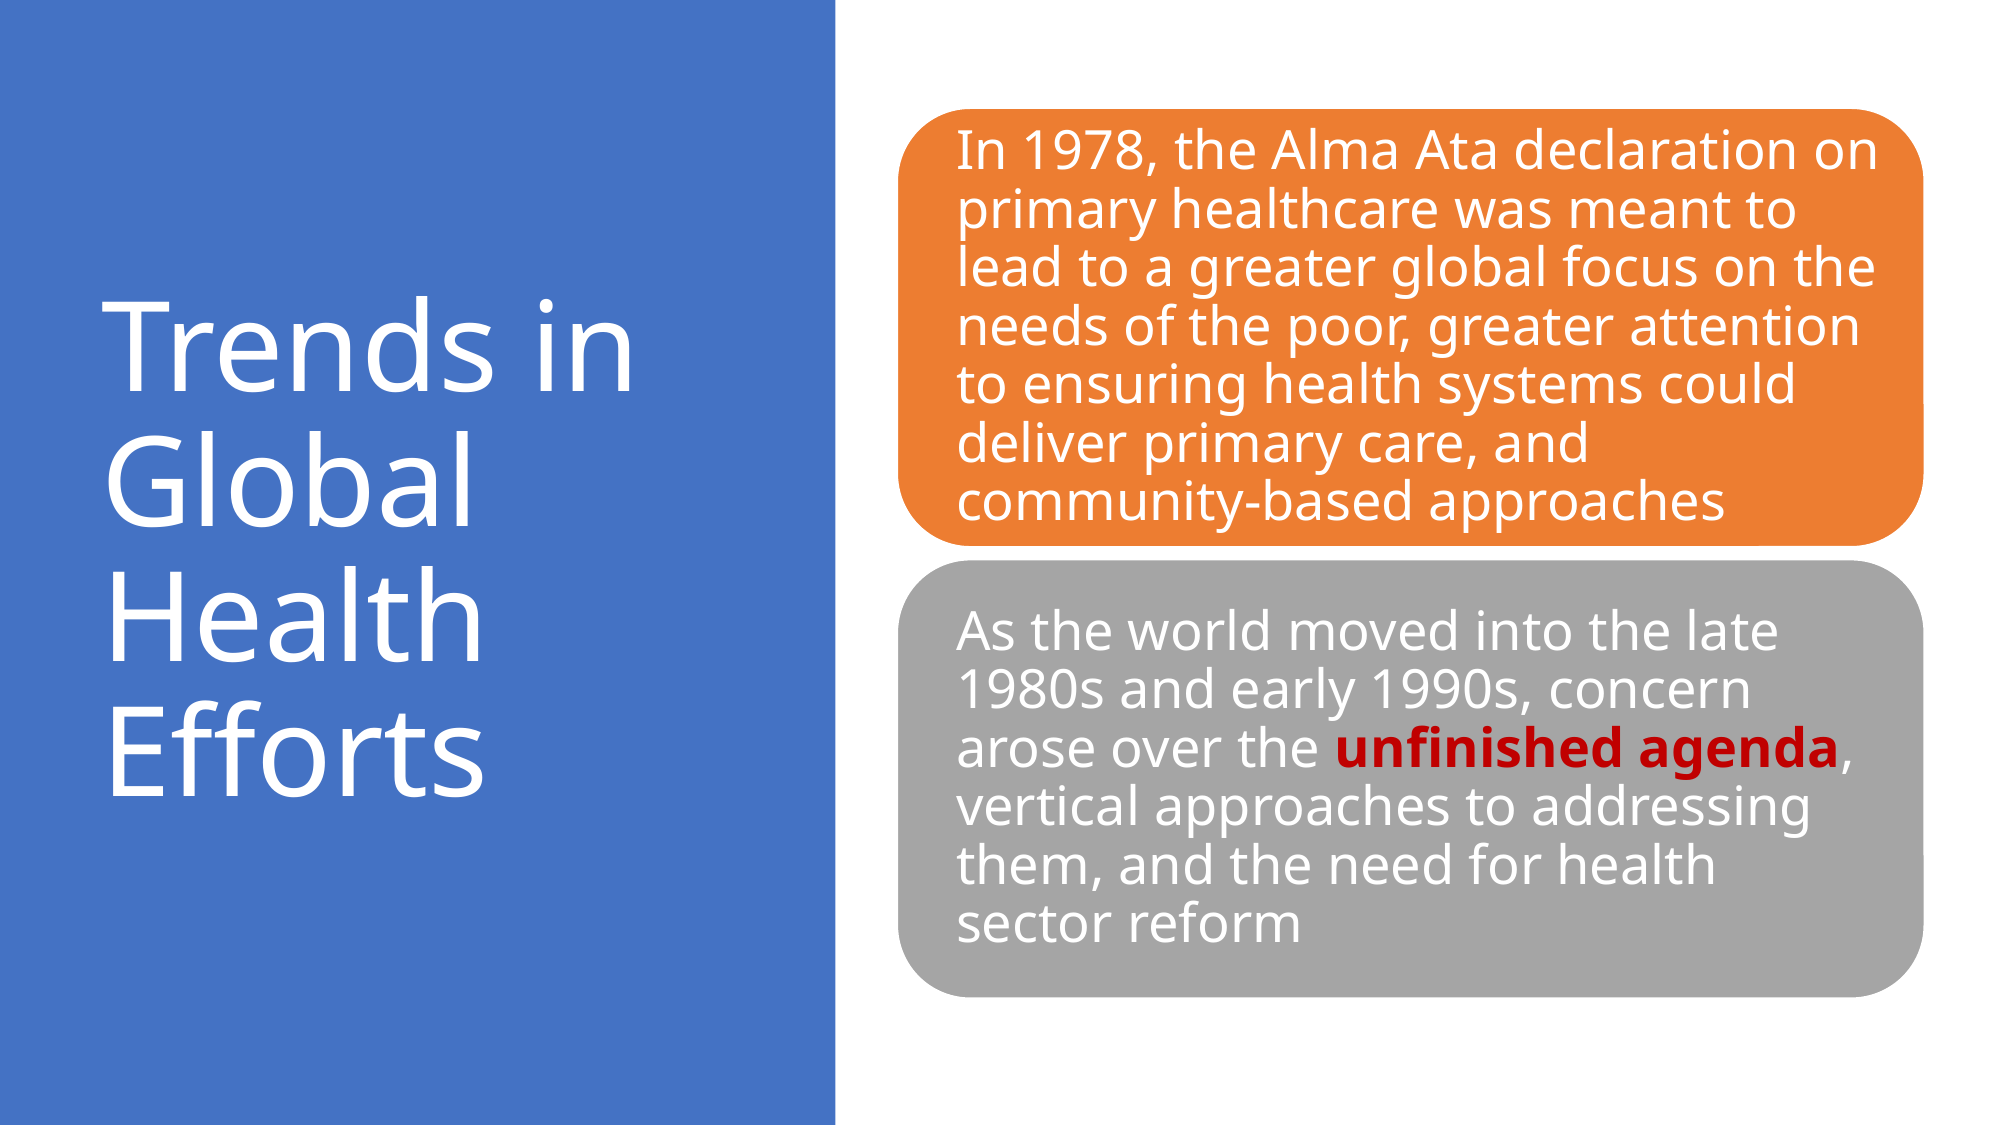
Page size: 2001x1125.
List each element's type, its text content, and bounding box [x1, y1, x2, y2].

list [897, 101, 1925, 1005]
text_box [0, 0, 836, 1125]
title Trends in Global Health Efforts [86, 101, 711, 1005]
